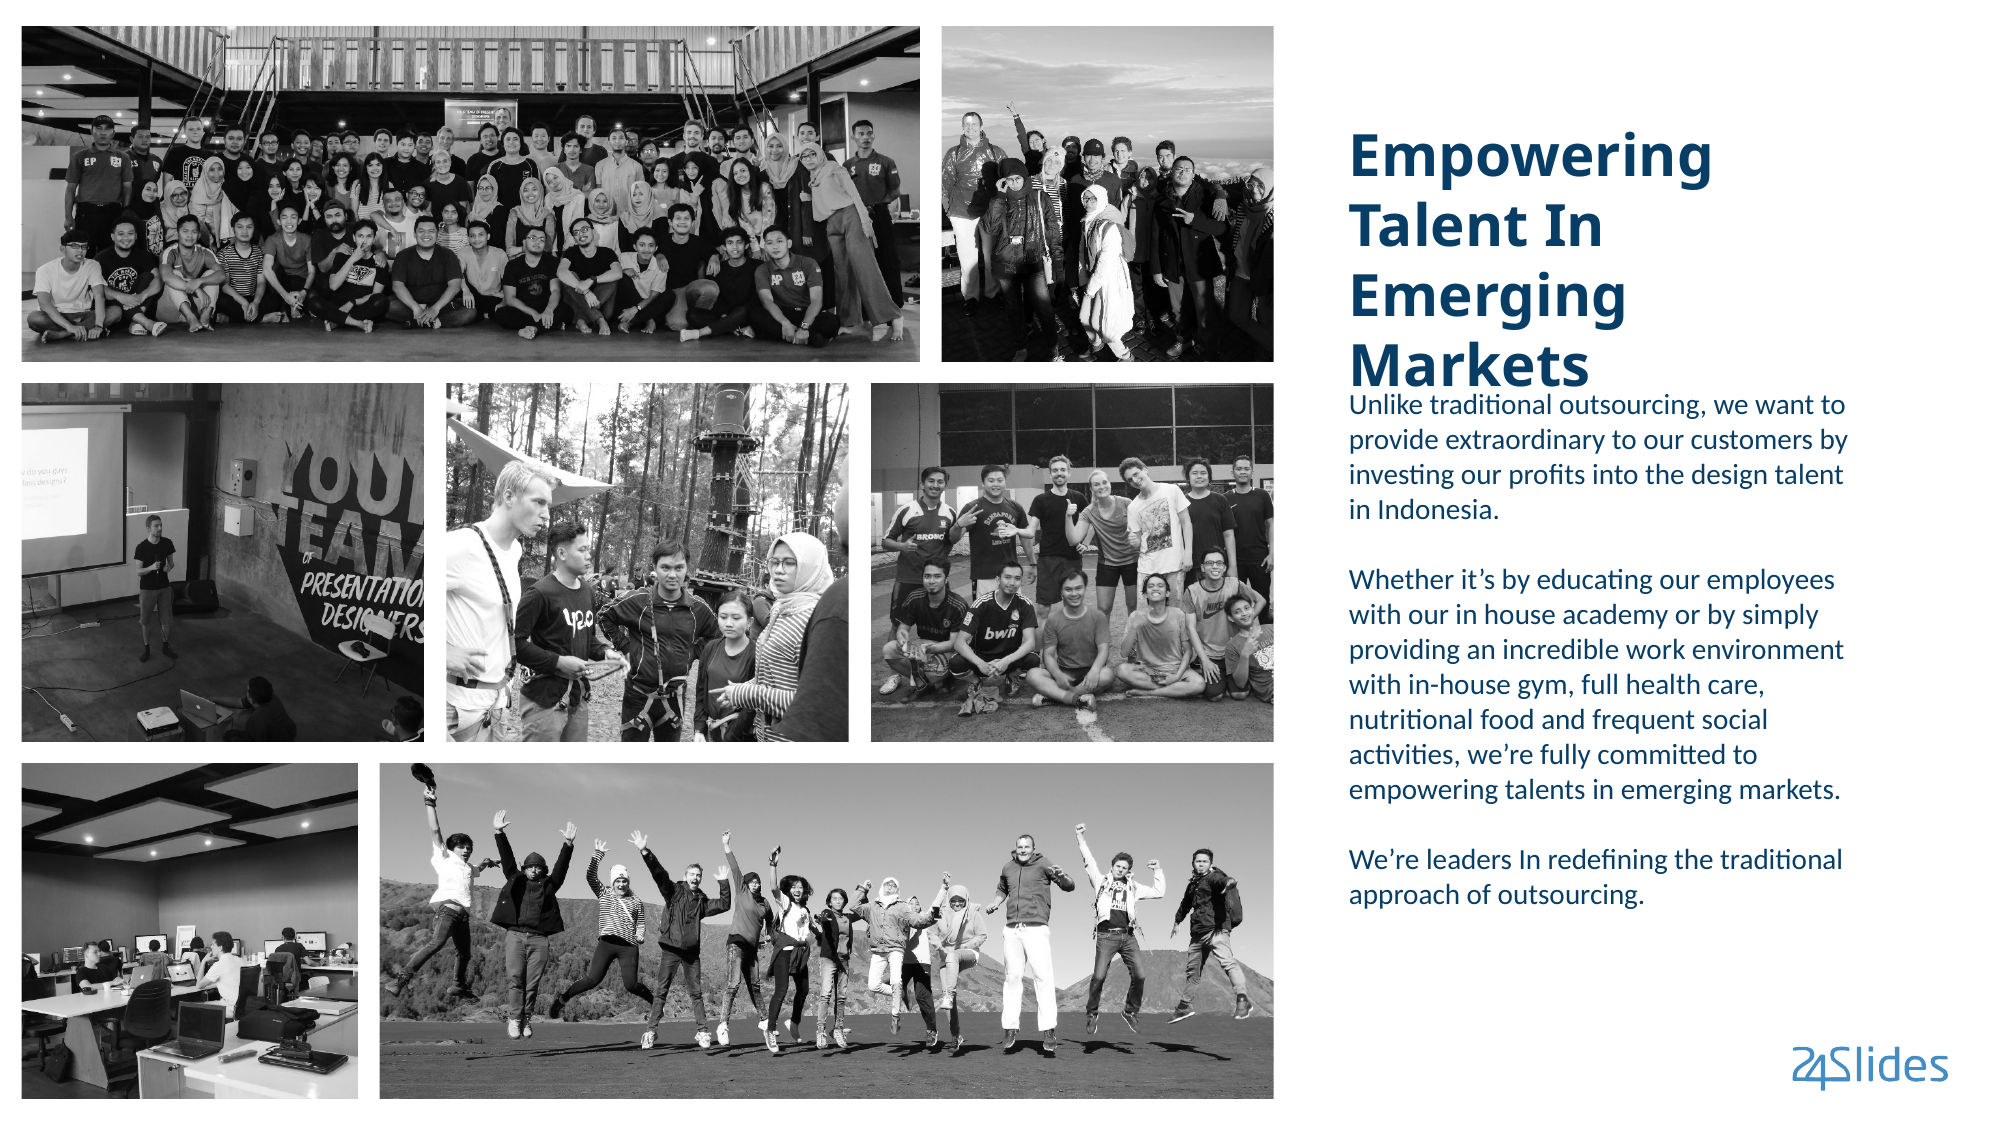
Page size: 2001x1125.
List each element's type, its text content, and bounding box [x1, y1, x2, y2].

picture [379, 763, 1274, 1099]
picture [21, 763, 358, 1099]
text_box Unlike traditional outsourcing, we want to provide extraordinary to our customers by investing our profits into the design talent in Indonesia. Whether it’s by educating our employees with our in house academy or by simply providing an incredible work environment with in-house gym, full health care, nutritional food and frequent social activities, we’re fully committed to empowering talents in emerging markets. We’re leaders In redefining the traditional approach of outsourcing. [1348, 385, 1869, 911]
picture [21, 25, 921, 362]
picture [941, 25, 1274, 362]
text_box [1792, 1046, 1949, 1091]
picture [870, 382, 1274, 742]
picture [446, 382, 850, 742]
picture [21, 382, 425, 742]
text_box Empowering Talent In Emerging Markets [1348, 118, 1869, 385]
